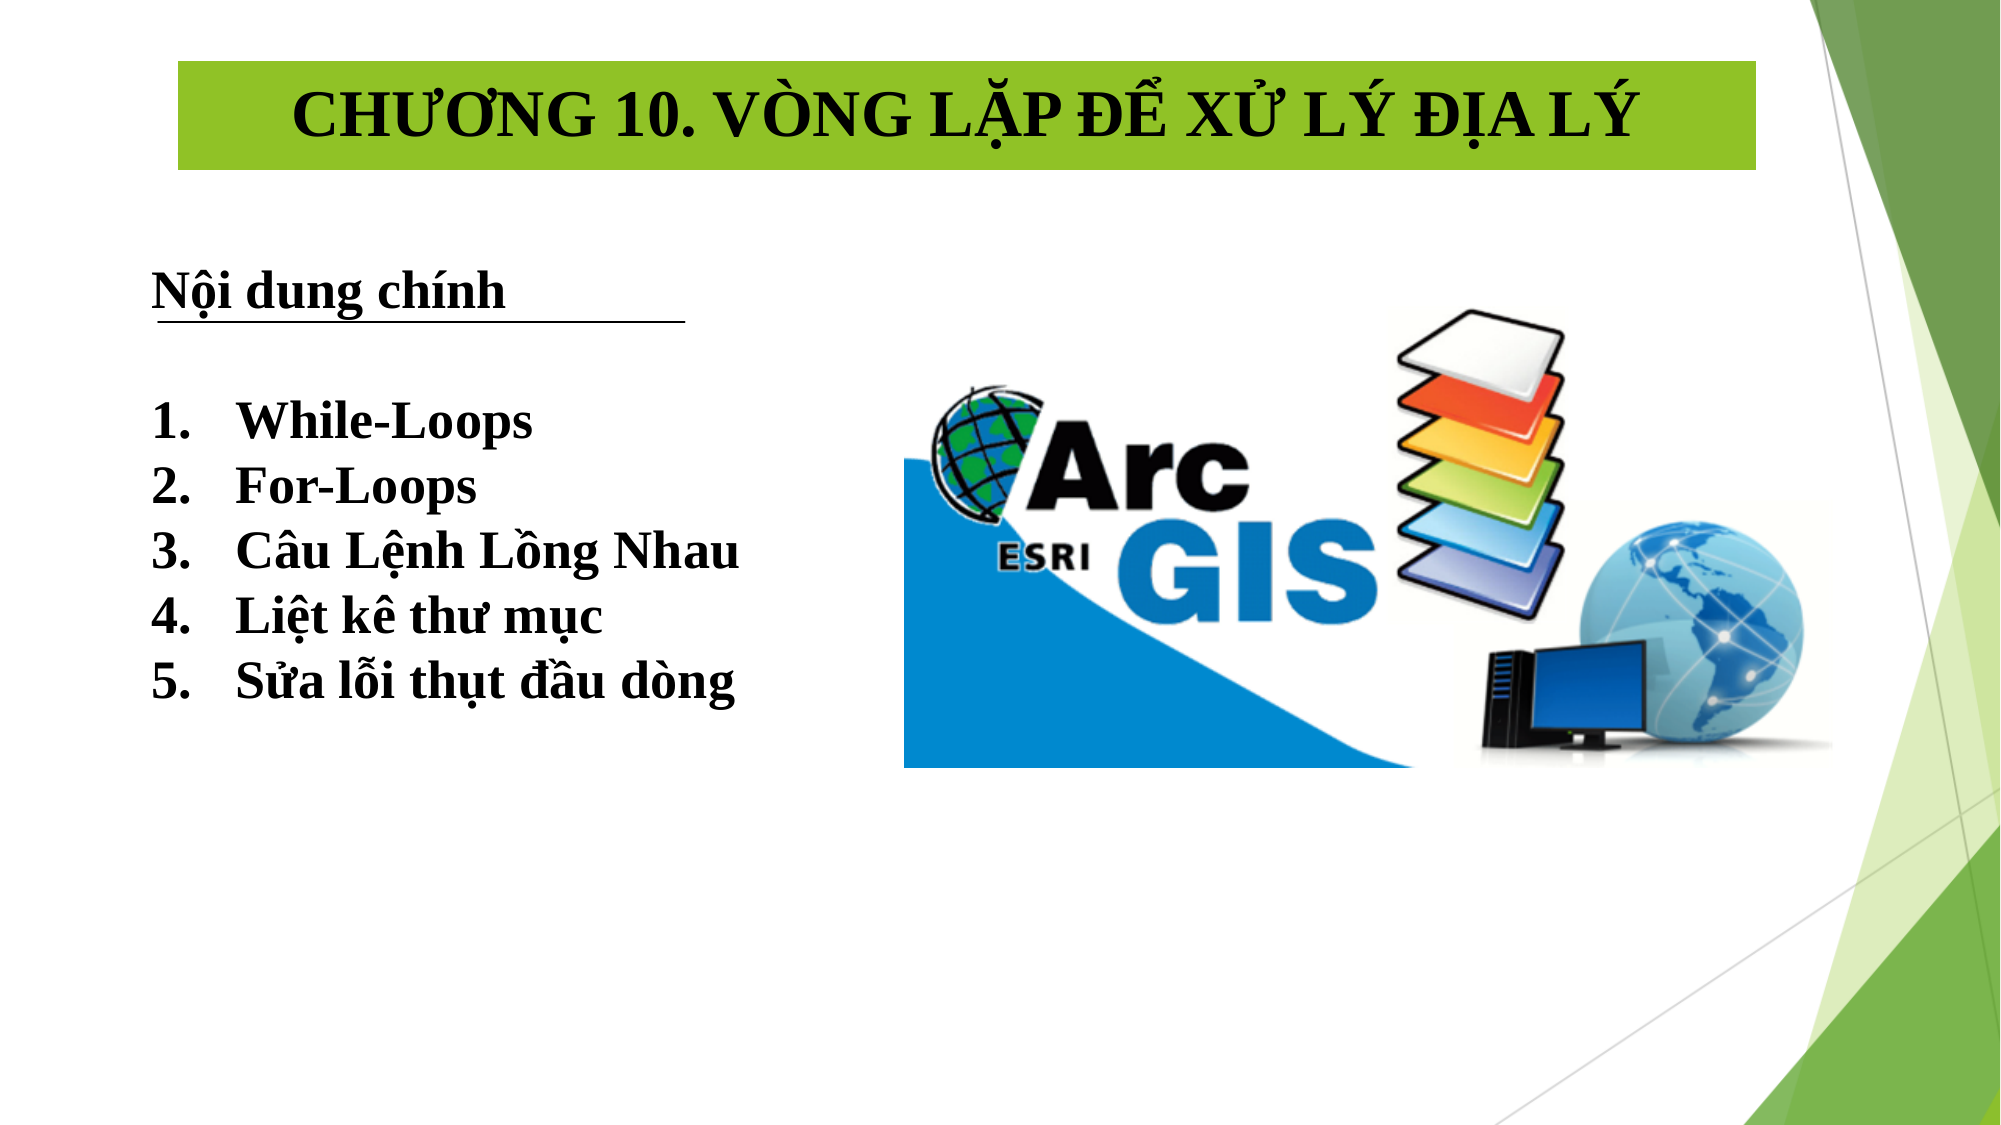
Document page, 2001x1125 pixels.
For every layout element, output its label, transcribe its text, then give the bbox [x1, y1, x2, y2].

picture [0, 0, 2001, 1125]
text_box Nội dung chính While-Loops For-Loops Câu Lệnh Lồng Nhau Liệt kê thư mục Sửa lỗi thụt đầu dòng [136, 247, 851, 912]
text_box CHƯƠNG 10. VÒNG LẶP ĐỂ XỬ LÝ ĐỊA LÝ [174, 57, 1760, 174]
